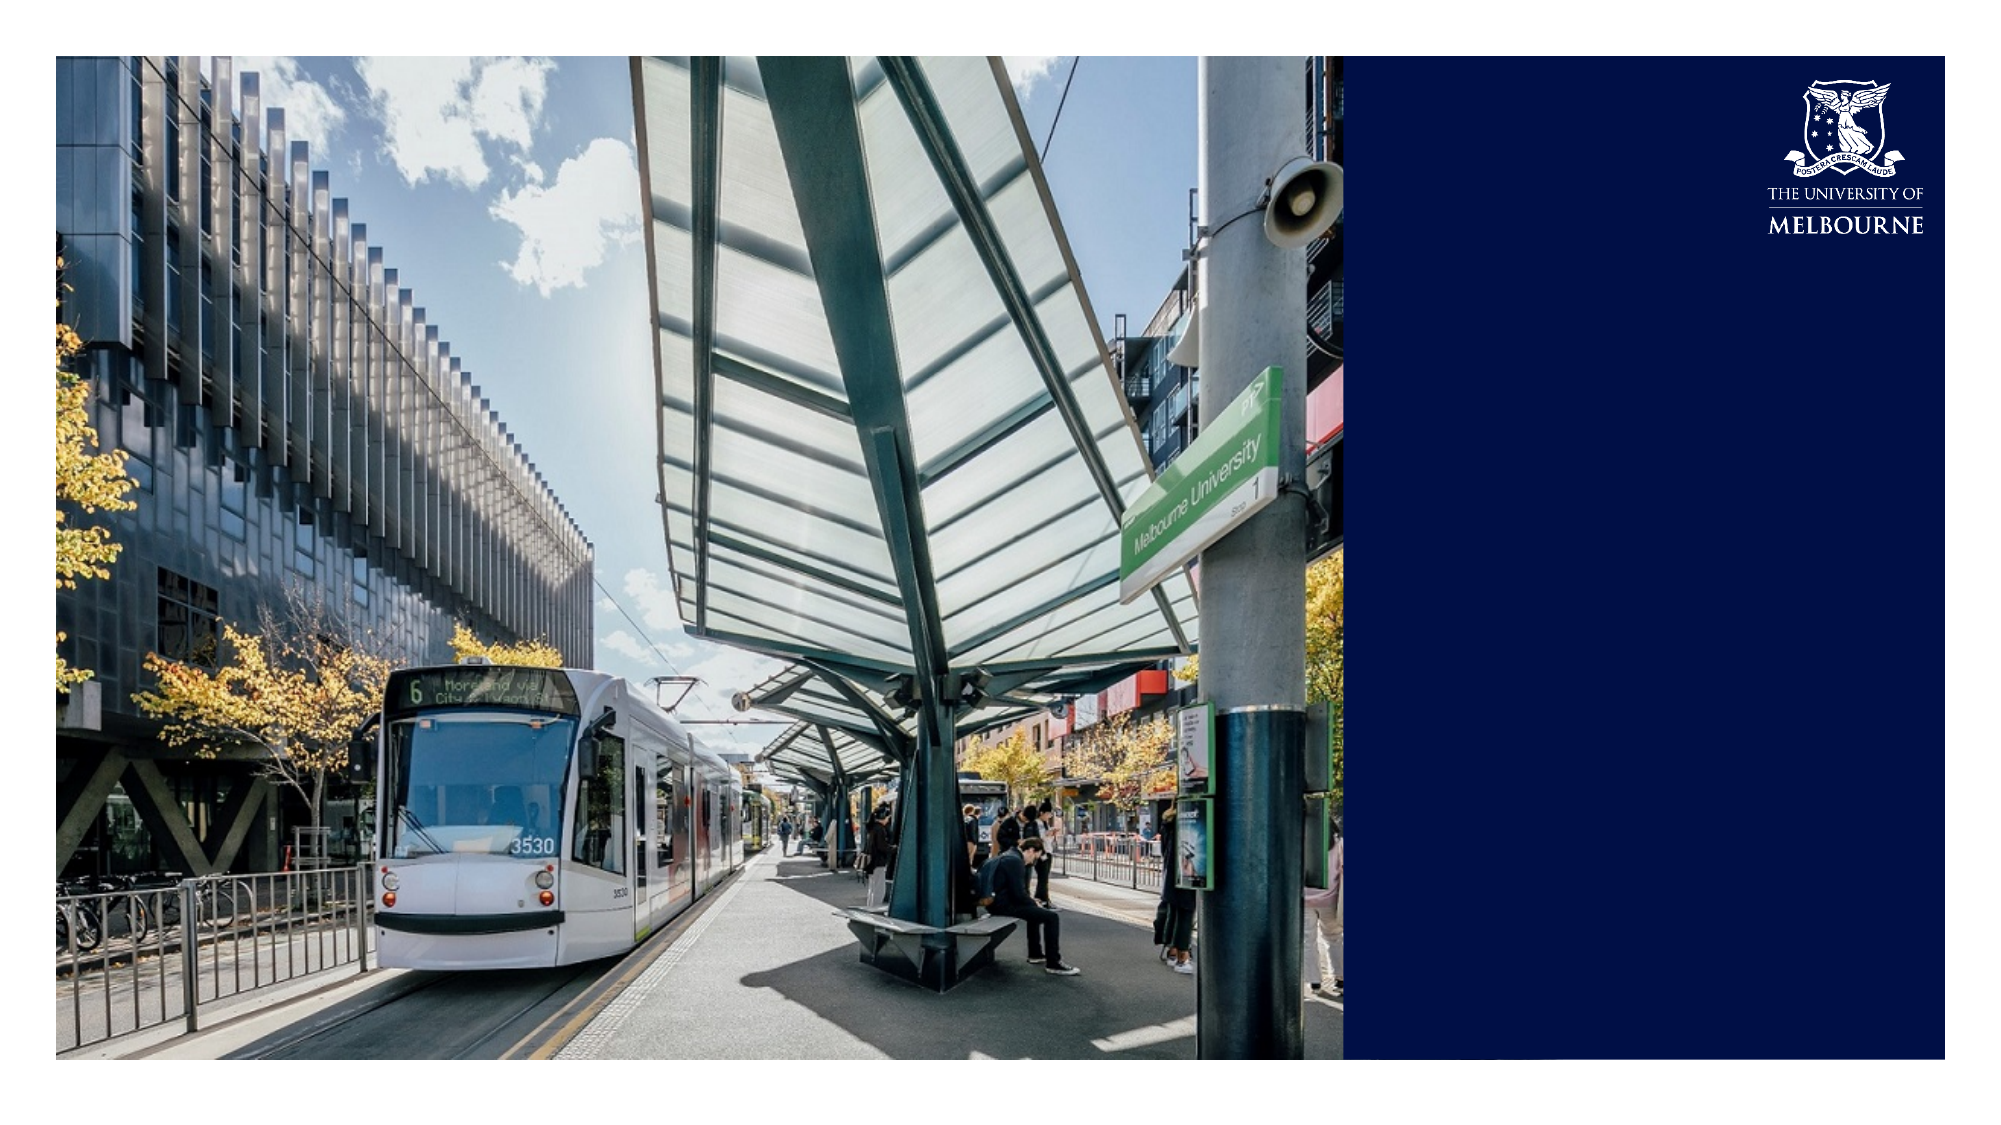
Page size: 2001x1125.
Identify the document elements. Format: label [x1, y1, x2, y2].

picture [56, 55, 1344, 1060]
picture [1744, 56, 1945, 257]
